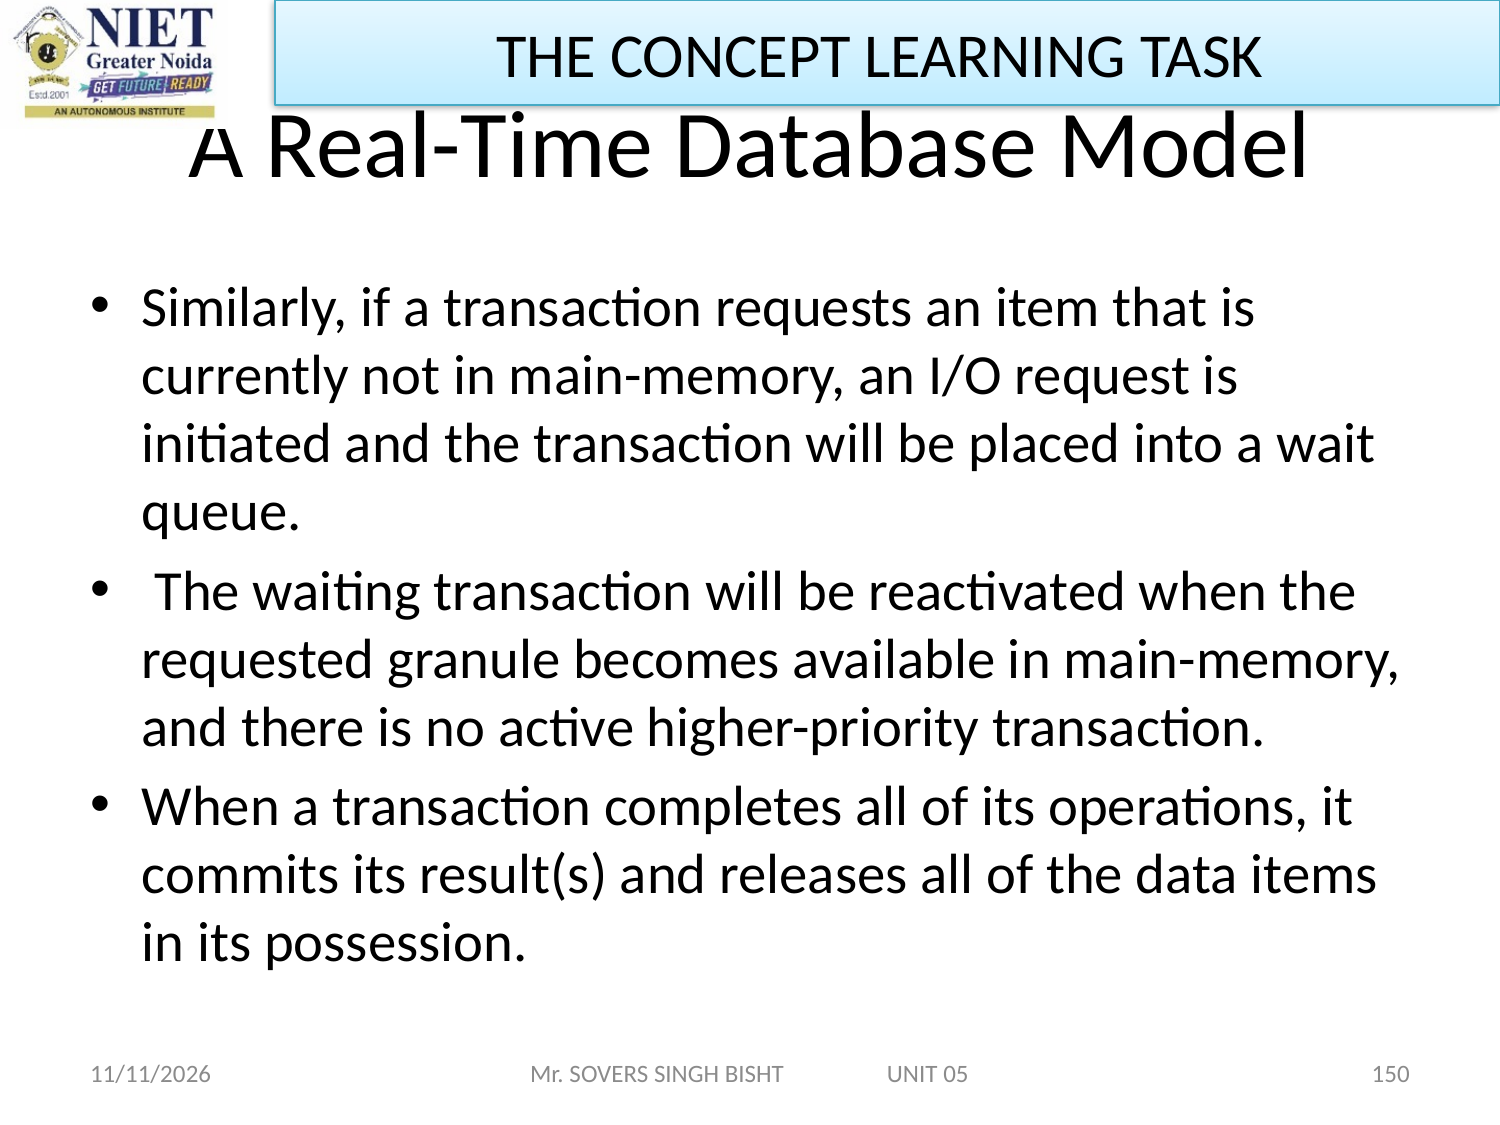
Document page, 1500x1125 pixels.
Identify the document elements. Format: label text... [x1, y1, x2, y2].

title A Real-Time Database Model [75, 45, 1425, 233]
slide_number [75, 1042, 425, 1103]
footer Mr. SOVERS SINGH BISHT UNIT 05 [512, 1042, 988, 1103]
slide_number 150 [1074, 1042, 1425, 1103]
picture [0, 0, 238, 130]
list Similarly, if a transaction requests an item that is currently not in main-memory, an I/O request is initiated and the transaction will be placed into a wait queue. The waiting transaction will be reactivated when the requested granule becomes available in main-memory, and there is no active higher-priority transaction. When a transaction completes all of its operations, it commits its result(s) and releases all of the data items in its possession. [75, 262, 1425, 1005]
